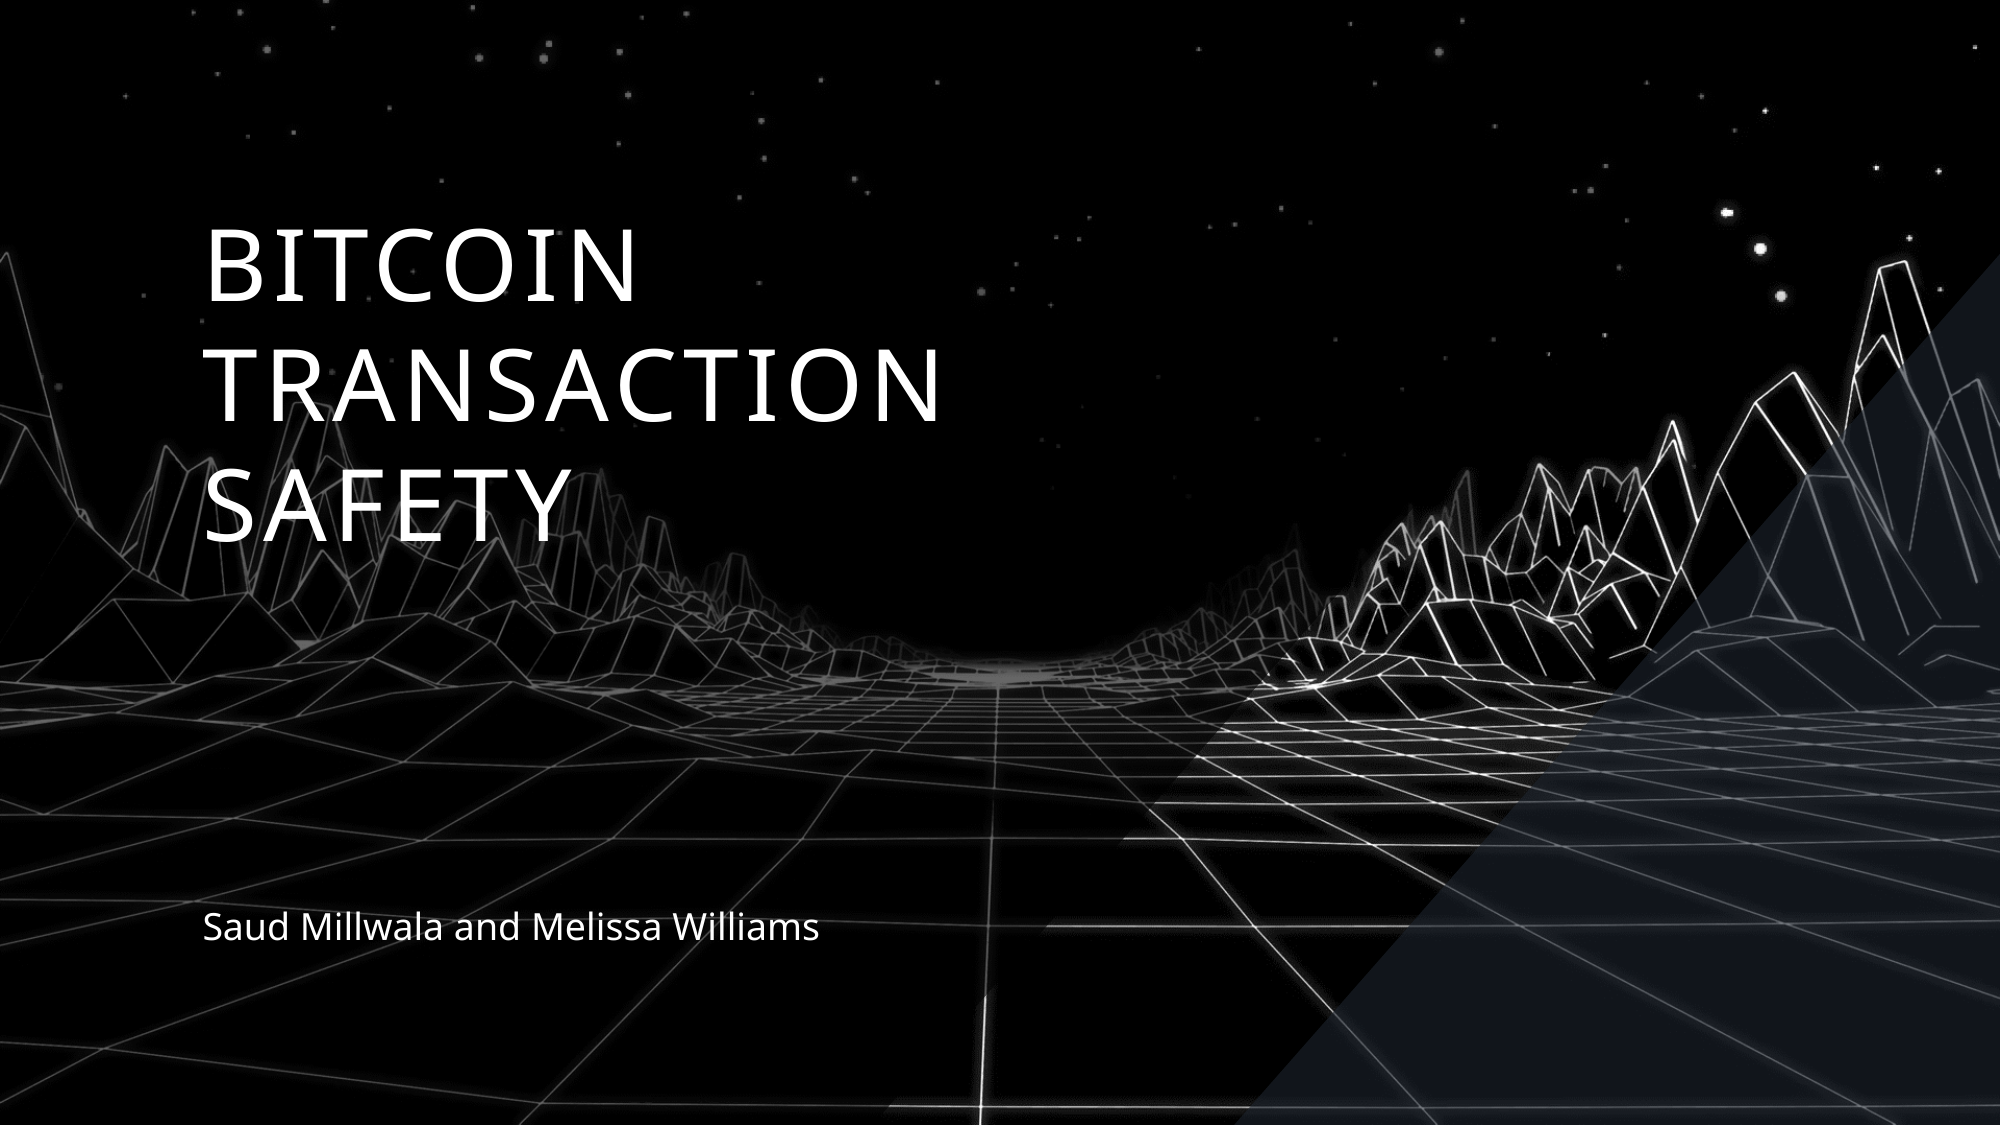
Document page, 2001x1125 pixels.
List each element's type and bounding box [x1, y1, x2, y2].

text_box [0, 0, 2000, 1125]
